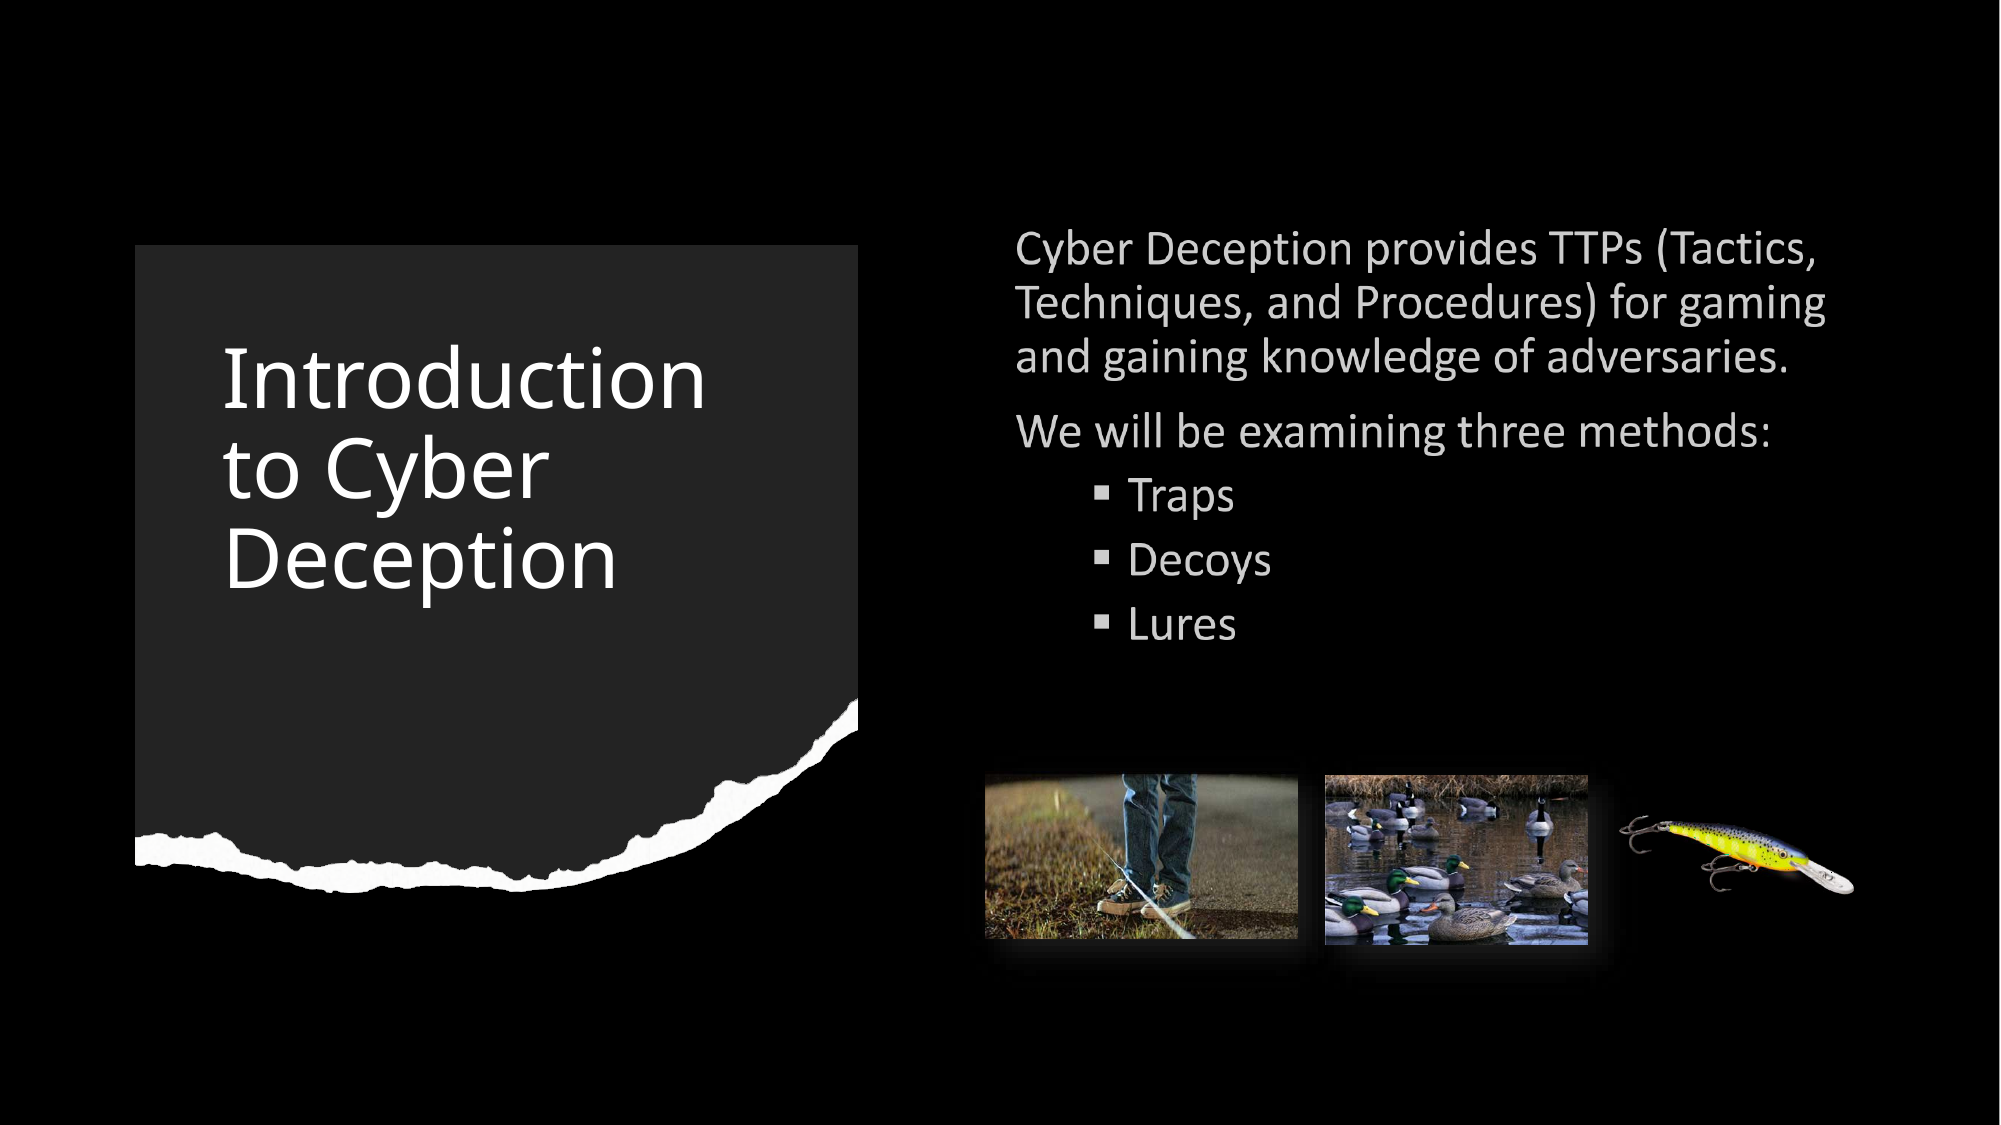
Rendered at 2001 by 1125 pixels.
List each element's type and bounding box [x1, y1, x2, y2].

picture [1017, 228, 1350, 273]
text_box [952, 739, 1854, 1007]
picture [1017, 336, 1786, 381]
picture [1131, 607, 1235, 641]
picture [135, 698, 858, 893]
picture [1016, 412, 1565, 456]
text_box [1094, 549, 1109, 565]
picture [1367, 229, 1537, 273]
picture [1127, 478, 1234, 520]
text_box [1094, 614, 1109, 629]
picture [1581, 411, 1768, 447]
picture [1131, 543, 1271, 585]
text_box [1094, 485, 1109, 500]
picture [1015, 282, 1825, 327]
text_box [72, 207, 917, 977]
picture [1549, 228, 1814, 272]
